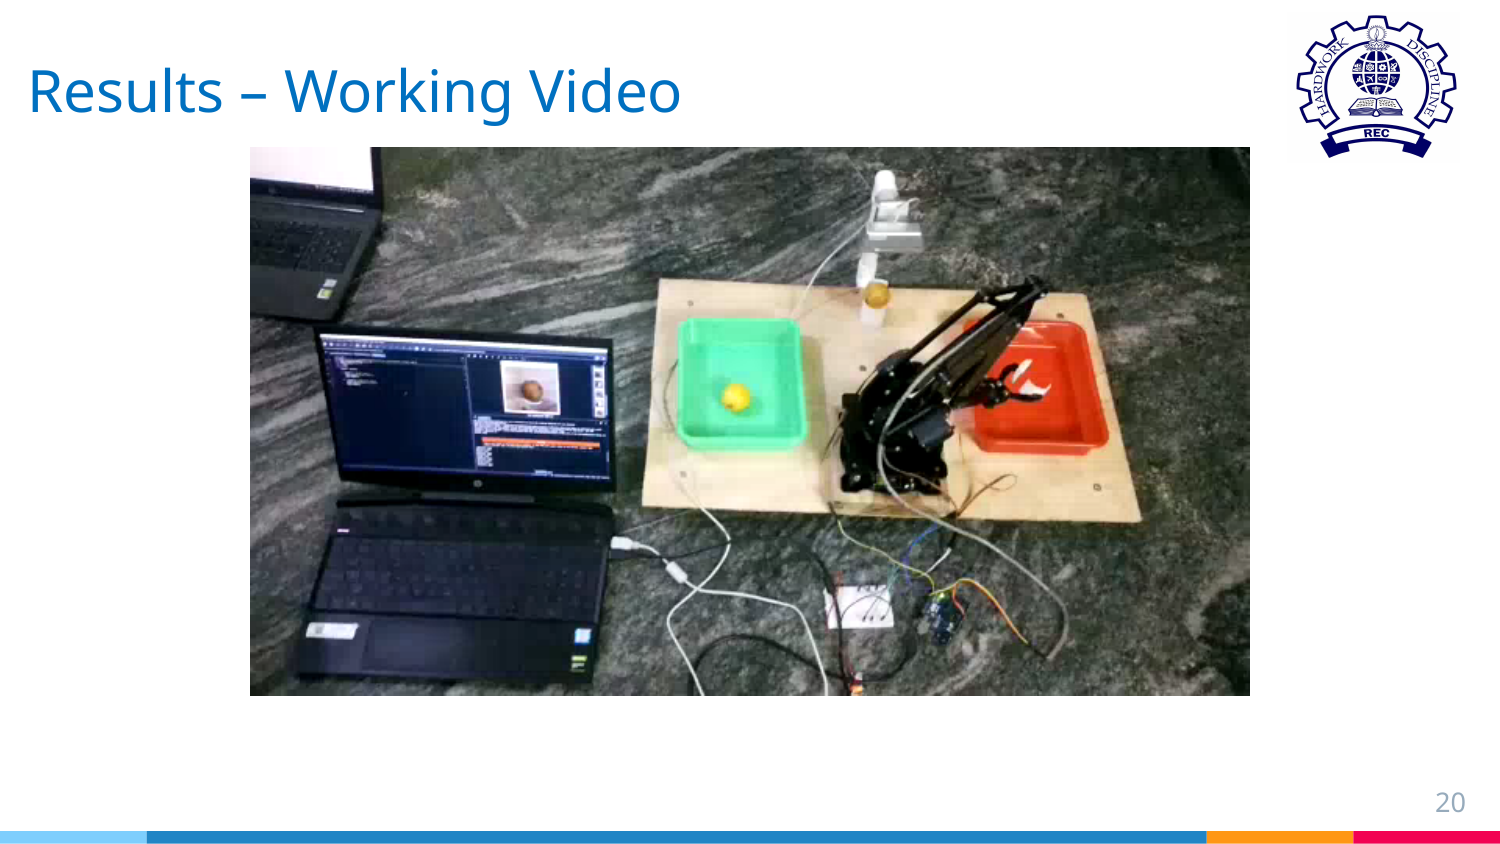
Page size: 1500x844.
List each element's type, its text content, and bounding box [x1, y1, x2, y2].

slide_number 20 [1391, 770, 1482, 822]
picture [1287, 11, 1460, 163]
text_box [249, 146, 1251, 698]
title Results – Working Video [12, 36, 1073, 140]
